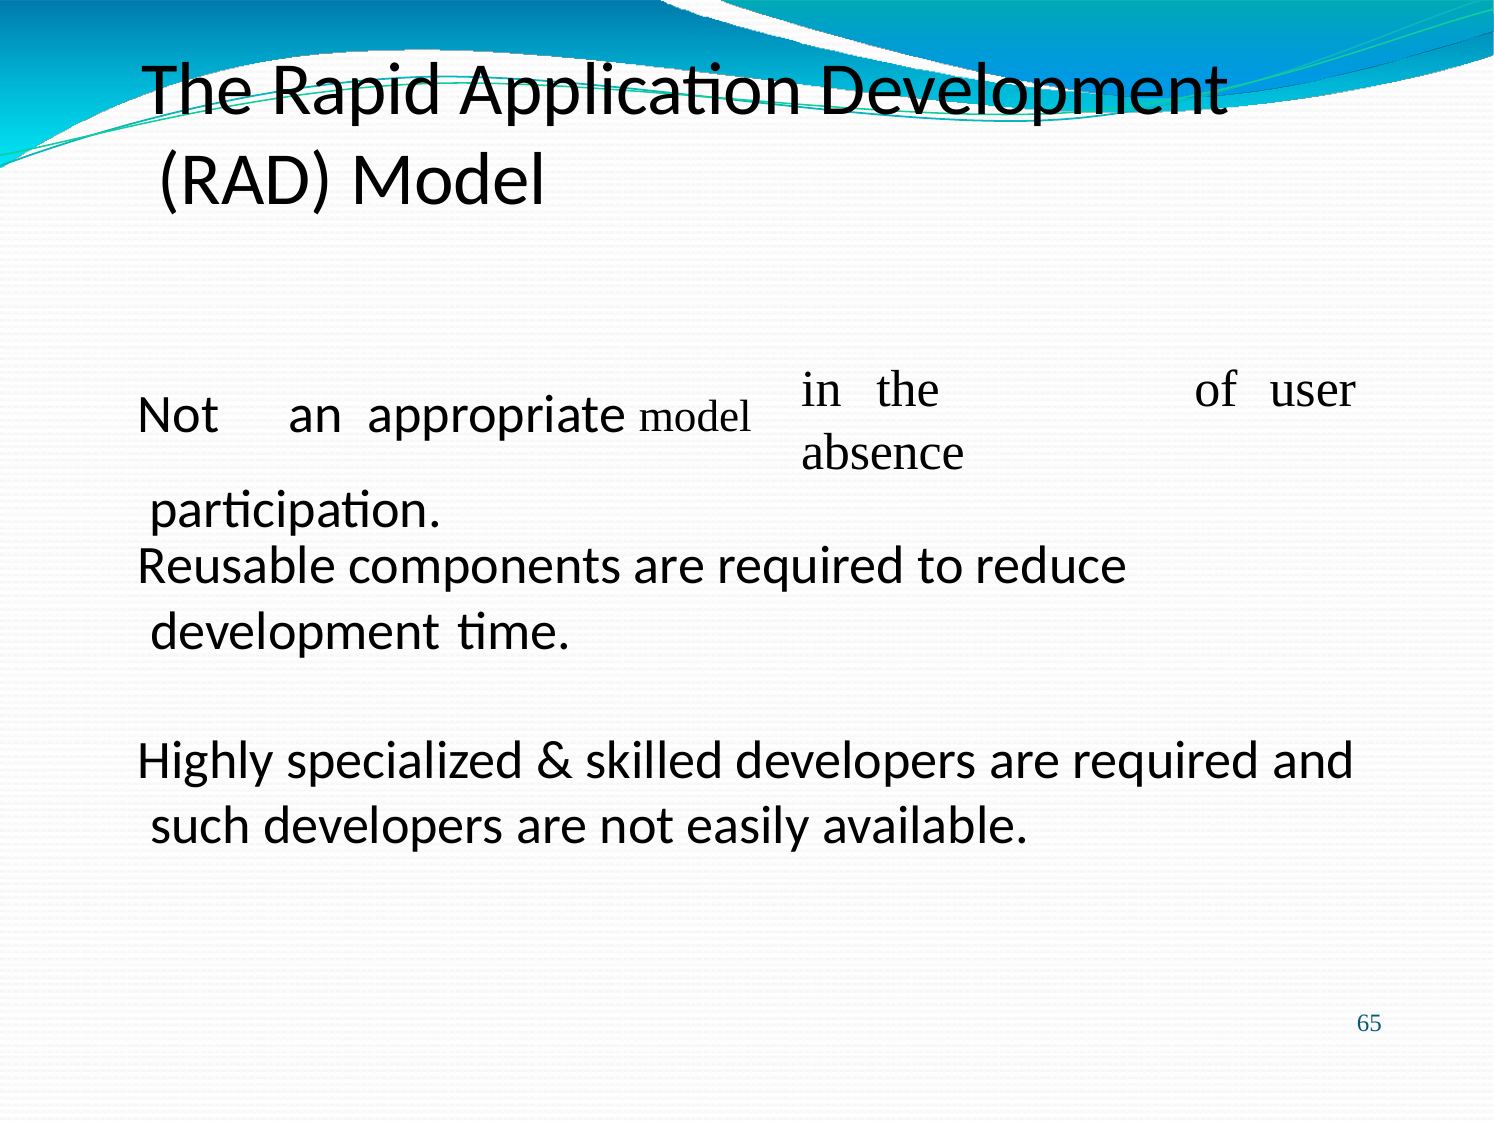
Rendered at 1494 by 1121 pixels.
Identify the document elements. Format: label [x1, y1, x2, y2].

text_box [0, 0, 1494, 1121]
